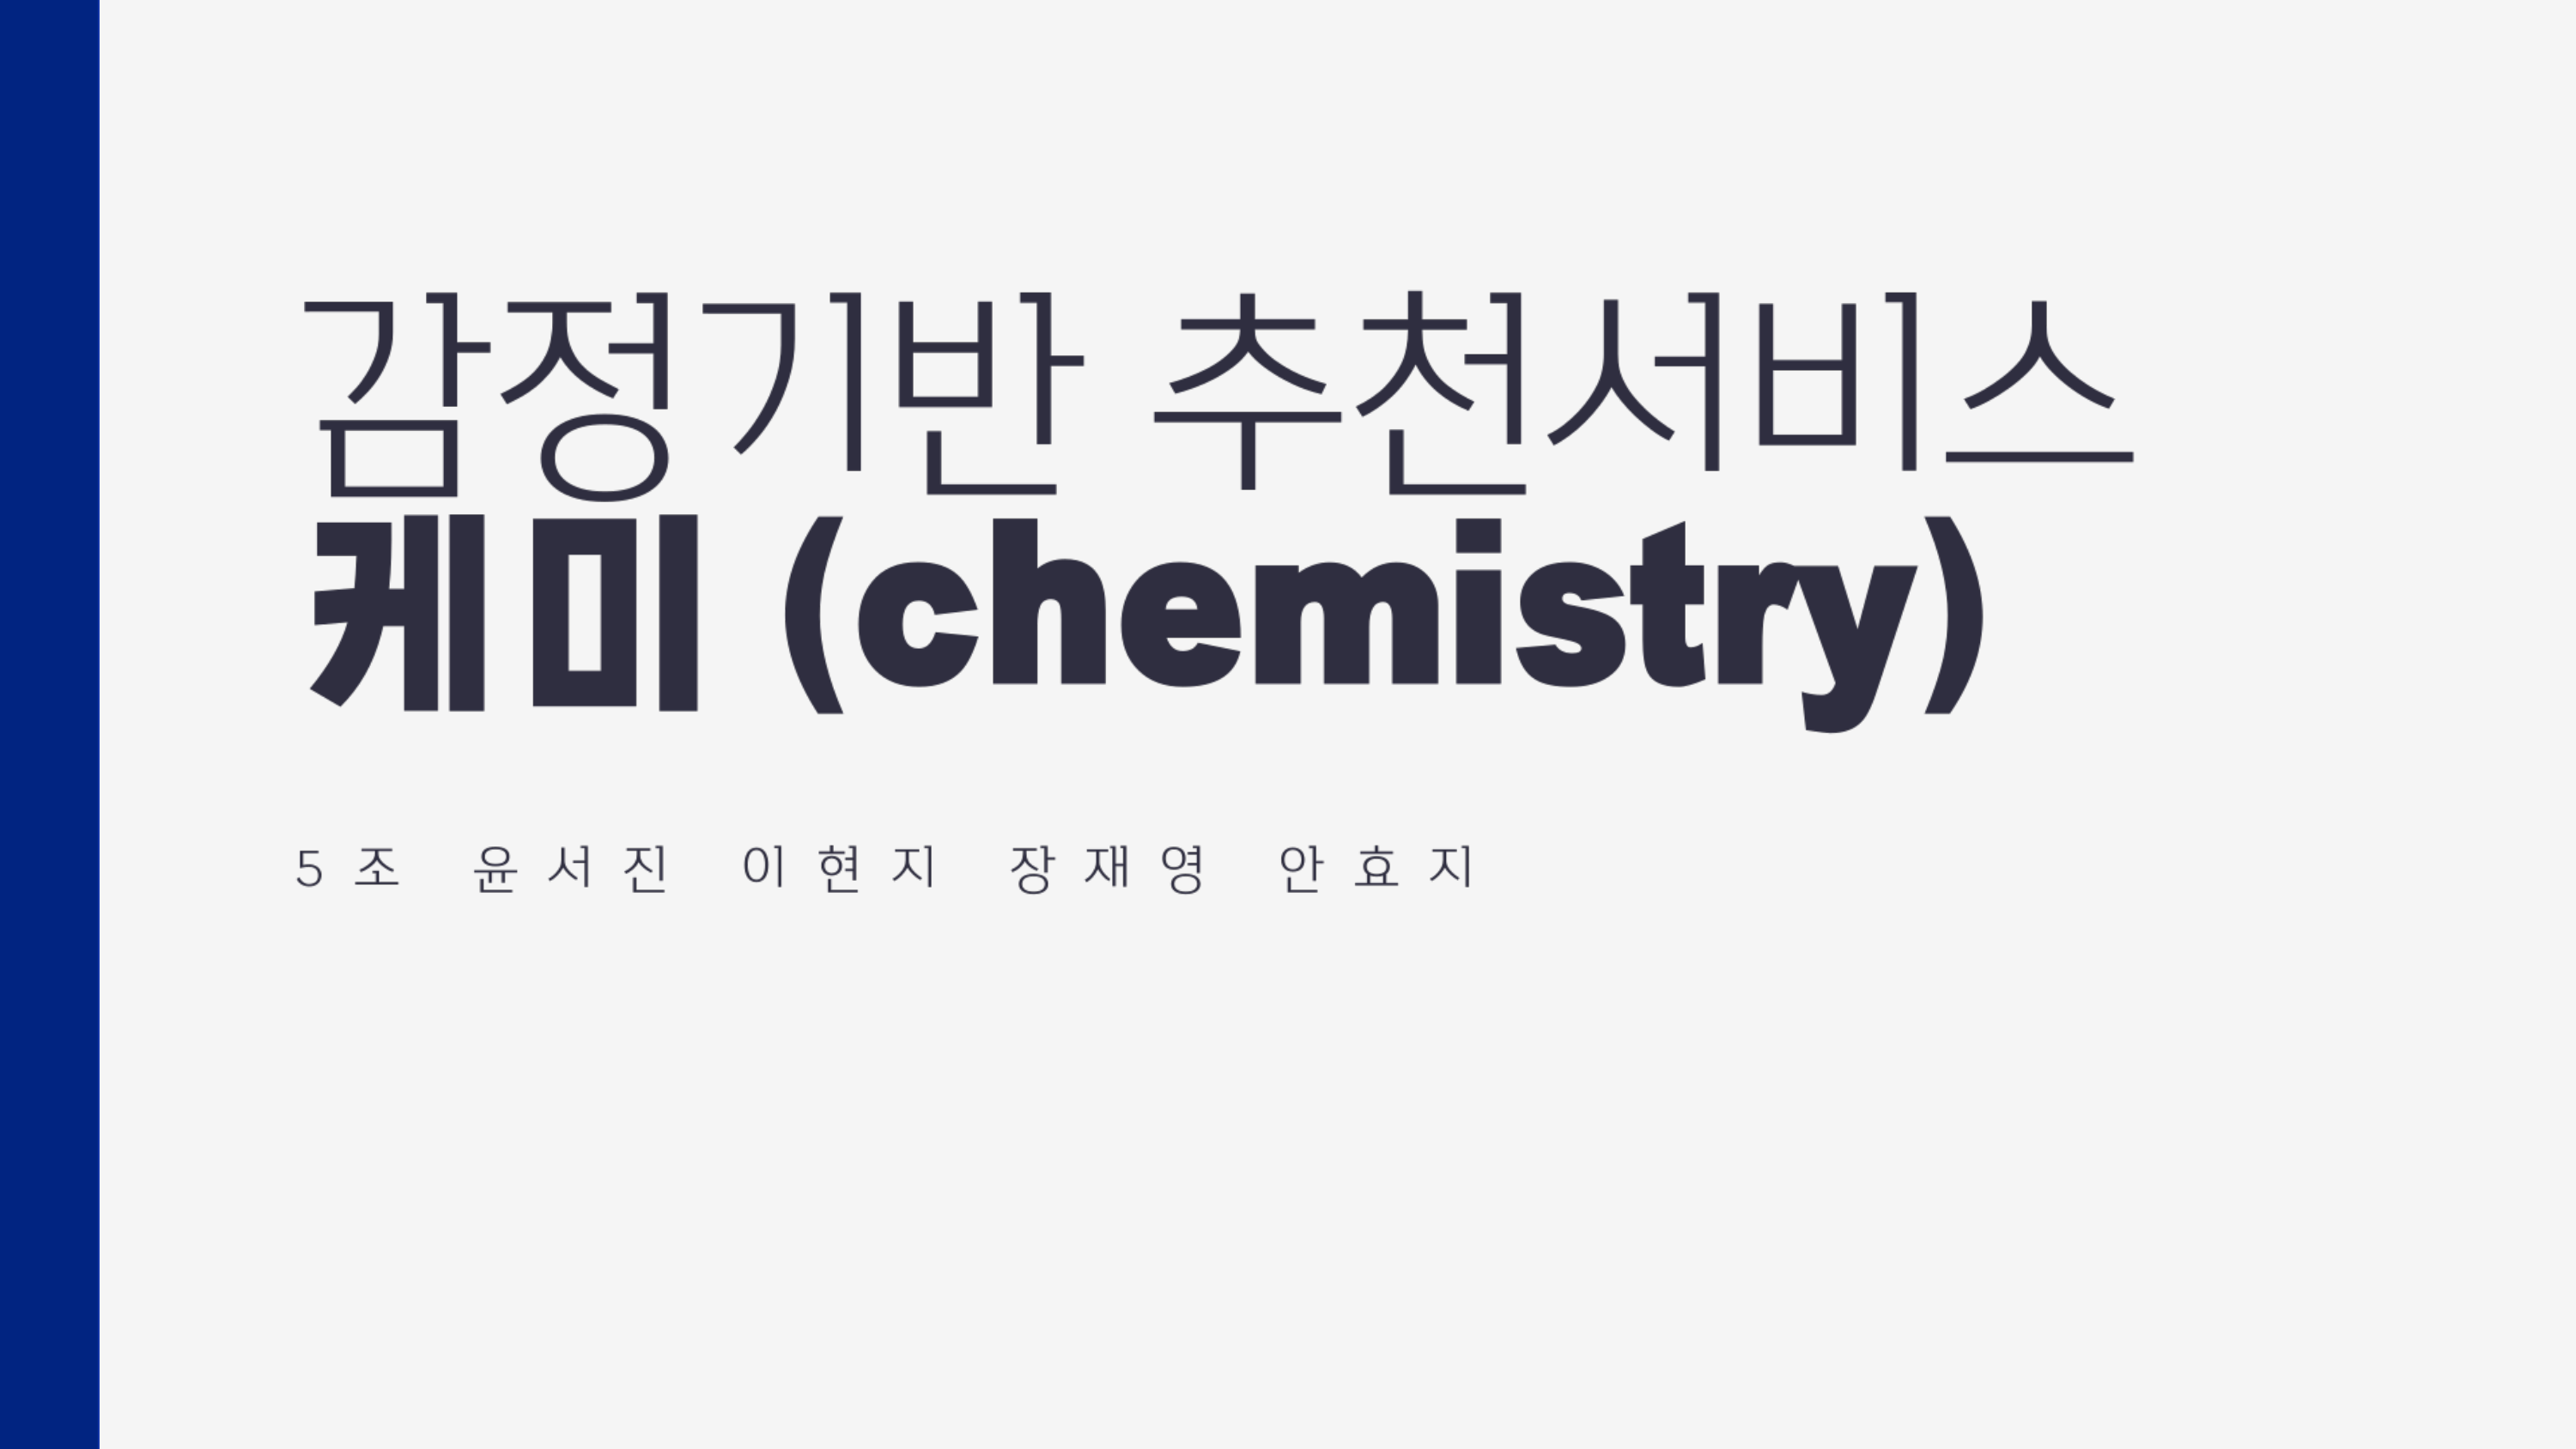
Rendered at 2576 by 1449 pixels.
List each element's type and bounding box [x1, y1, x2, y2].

picture [259, 197, 2245, 922]
text_box [0, 0, 100, 1449]
